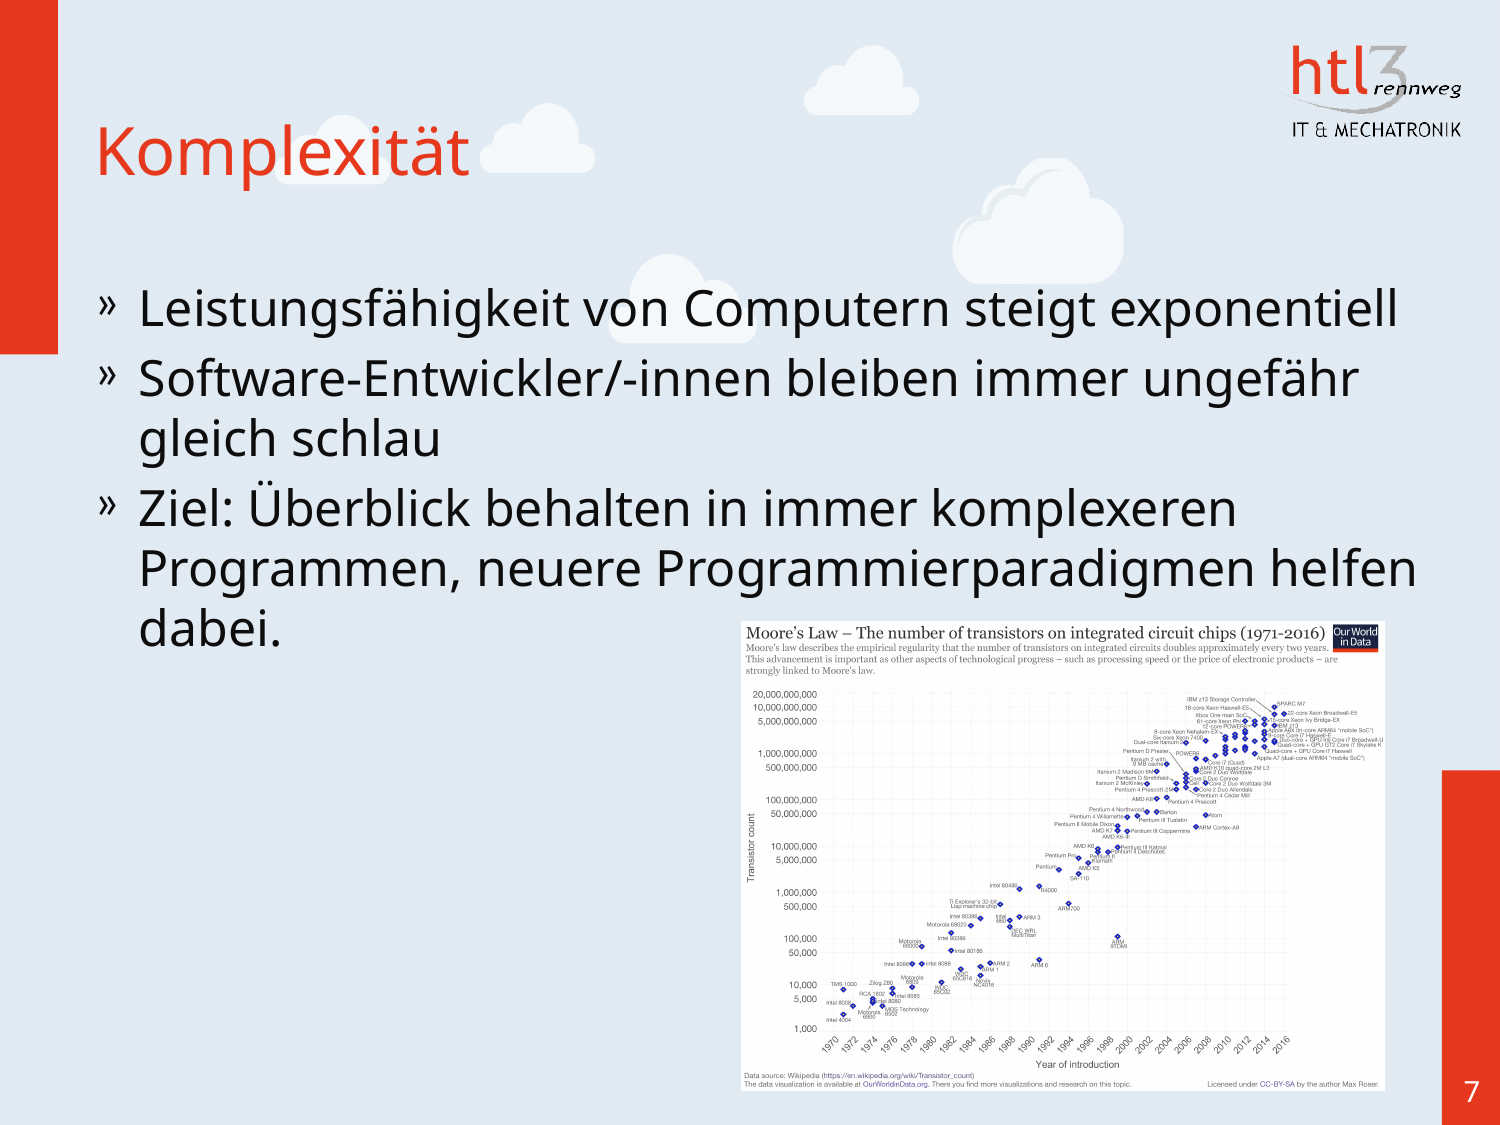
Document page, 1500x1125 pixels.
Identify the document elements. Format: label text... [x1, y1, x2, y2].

picture [0, 0, 1500, 1125]
title Komplexität [79, 101, 1282, 197]
list Leistungsfähigkeit von Computern steigt exponentiell Software-Entwickler/-innen bleiben immer ungefähr gleich schlau Ziel: Überblick behalten in immer komplexeren Programmen, neuere Programmierparadigmen helfen dabei. [79, 268, 1459, 988]
